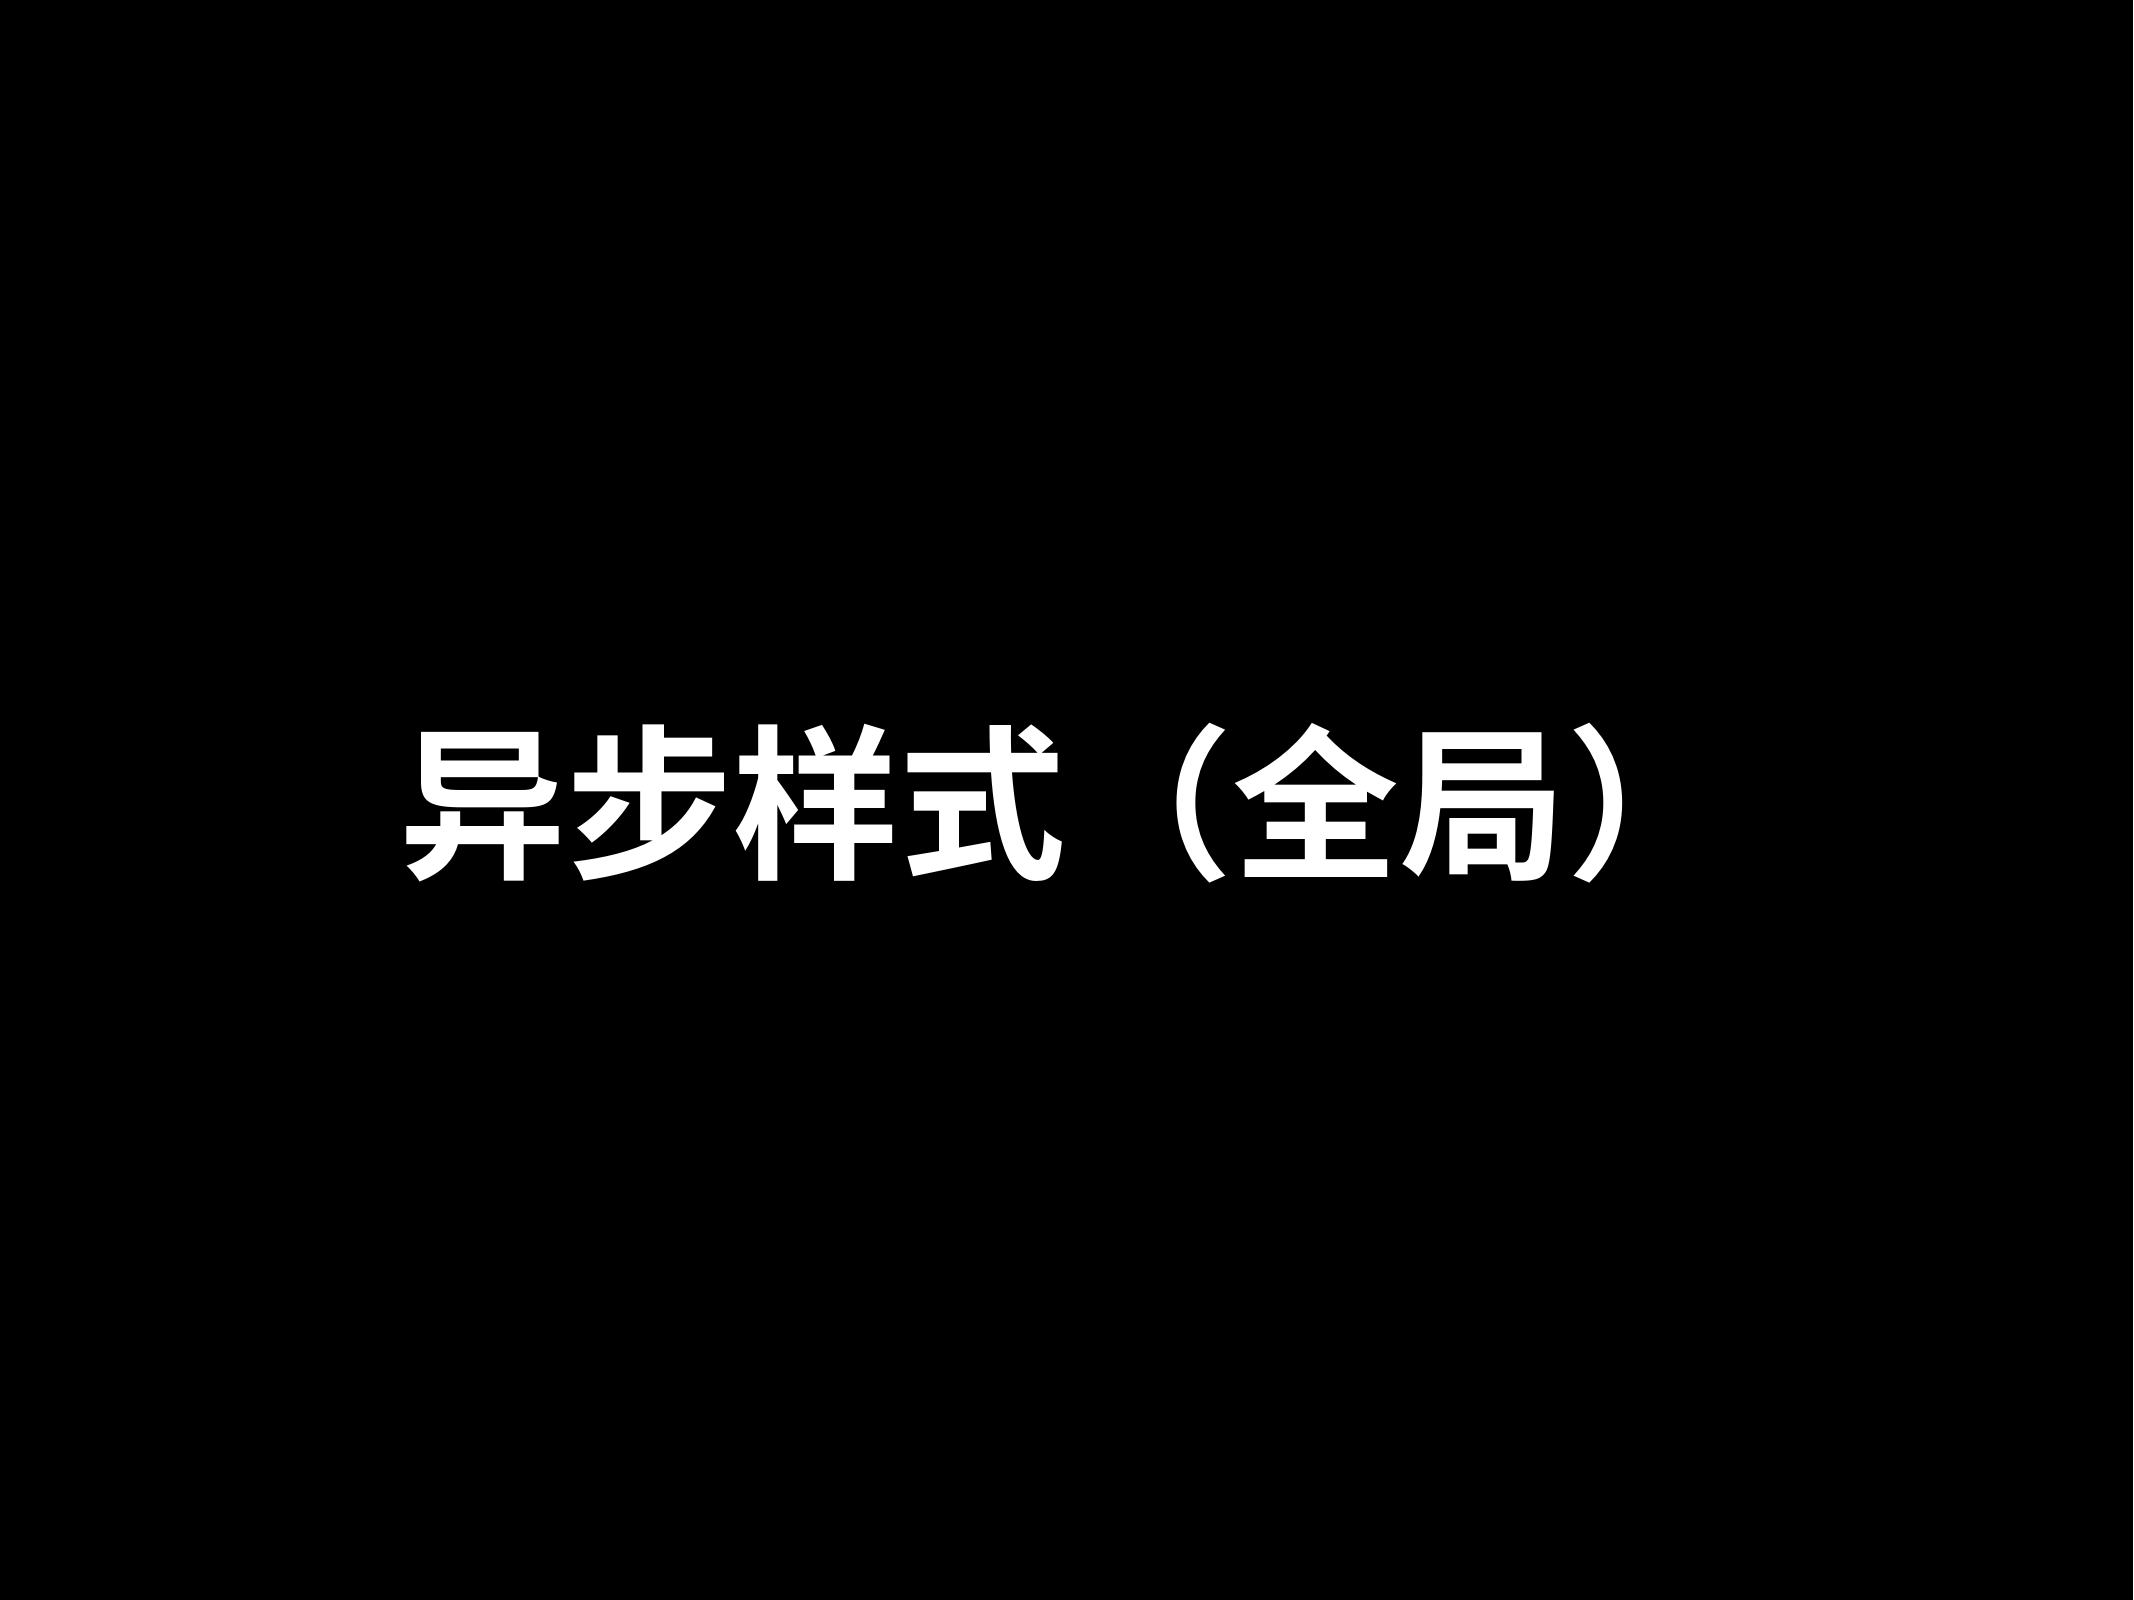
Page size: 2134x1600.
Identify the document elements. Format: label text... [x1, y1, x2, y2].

text_box 异步样式（全局） [391, 691, 1743, 909]
